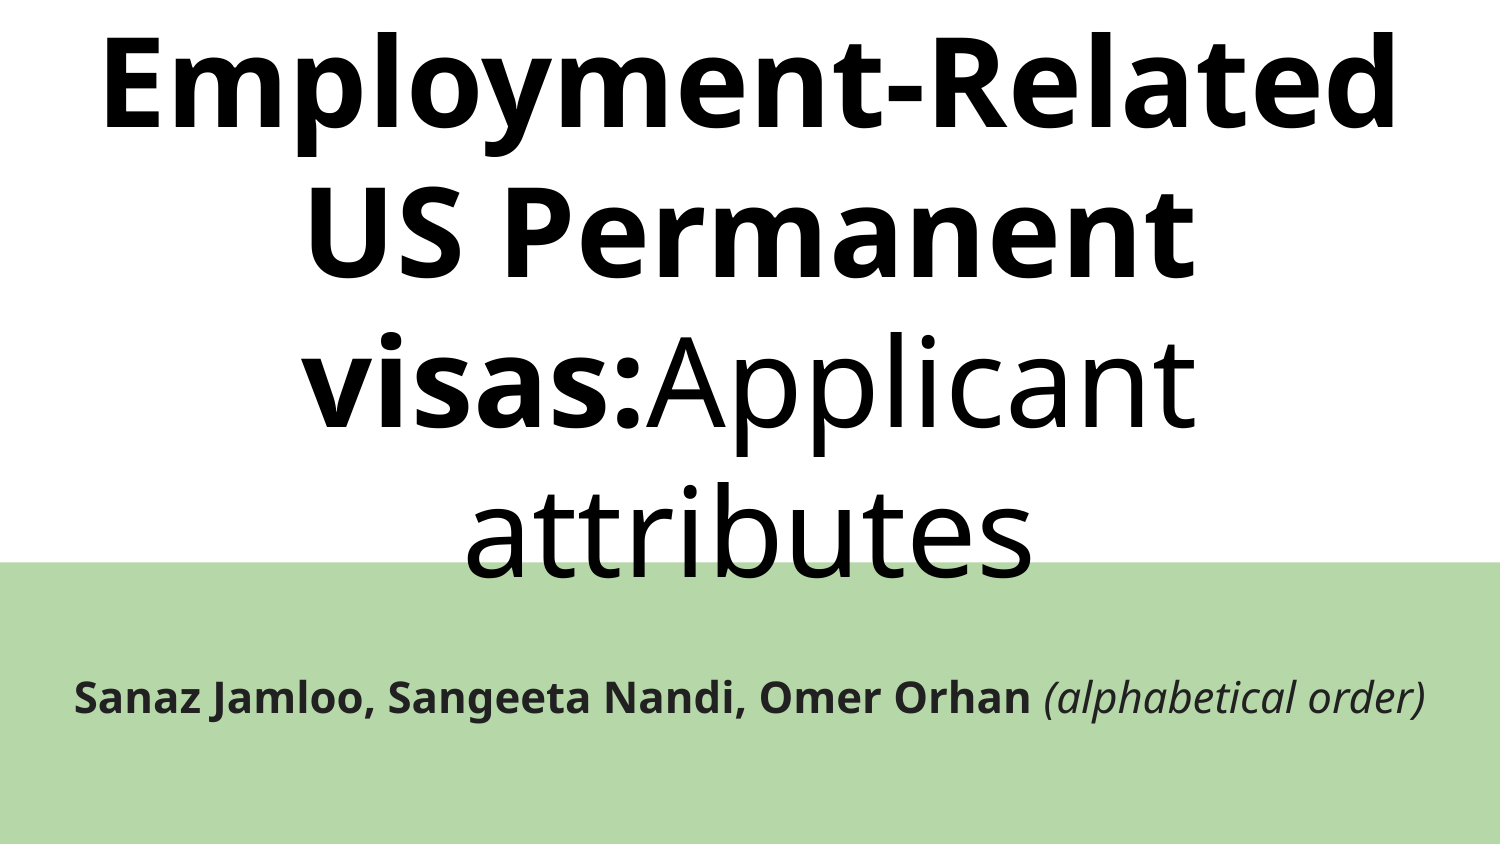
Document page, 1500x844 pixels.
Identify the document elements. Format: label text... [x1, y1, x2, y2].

subtitle Sanaz Jamloo, Sangeeta Nandi, Omer Orhan (alphabetical order) [51, 638, 1449, 755]
title Employment-Related US Permanent visas:Applicant attributes [51, 64, 1449, 506]
